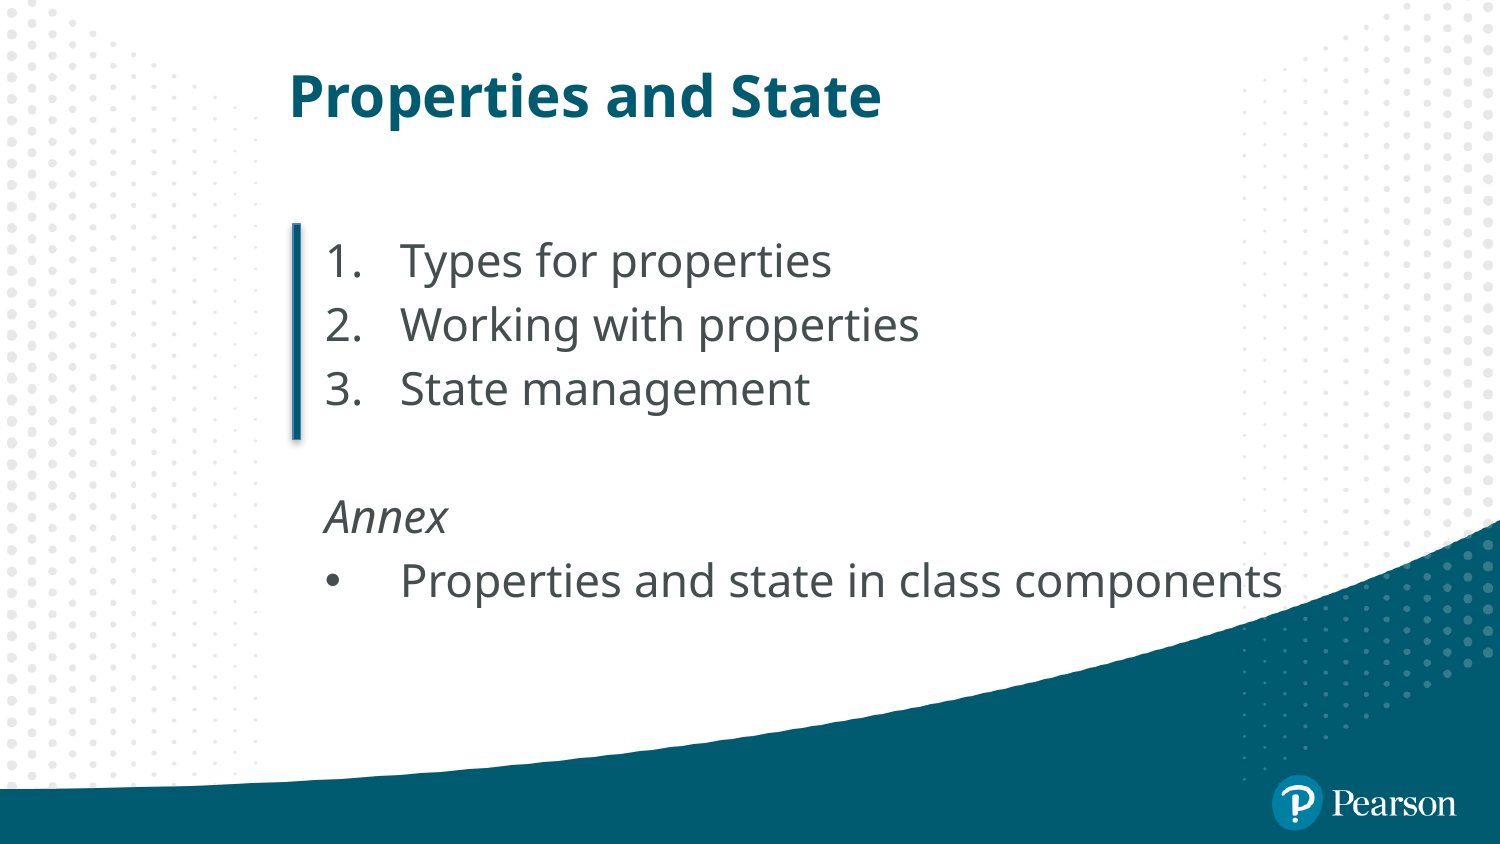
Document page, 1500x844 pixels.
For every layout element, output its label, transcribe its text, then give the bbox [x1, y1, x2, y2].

picture [1484, 541, 1492, 549]
picture [1336, 791, 1340, 815]
subtitle Types for properties Working with properties State management Annex Properties and state in class components [300, 224, 1324, 620]
picture [1464, 552, 1472, 559]
picture [1444, 670, 1451, 677]
picture [1444, 628, 1451, 634]
picture [1440, 798, 1444, 815]
picture [1484, 648, 1492, 657]
picture [1444, 563, 1451, 570]
picture [1464, 616, 1471, 624]
picture [1484, 562, 1492, 570]
picture [1444, 649, 1451, 656]
picture [0, 0, 1500, 788]
picture [1444, 606, 1451, 613]
picture [1464, 638, 1471, 646]
picture [1447, 798, 1454, 815]
picture [1347, 791, 1353, 804]
picture [1484, 605, 1492, 613]
picture [1283, 786, 1314, 815]
picture [1465, 573, 1471, 581]
title Properties and State [273, 51, 1389, 155]
picture [1464, 595, 1471, 603]
picture [1419, 800, 1424, 814]
picture [1484, 584, 1492, 592]
picture [1405, 799, 1416, 812]
picture [1484, 627, 1492, 635]
picture [1432, 799, 1436, 813]
picture [1444, 584, 1451, 591]
picture [1464, 660, 1471, 667]
picture [1354, 800, 1361, 815]
picture [1381, 798, 1385, 815]
